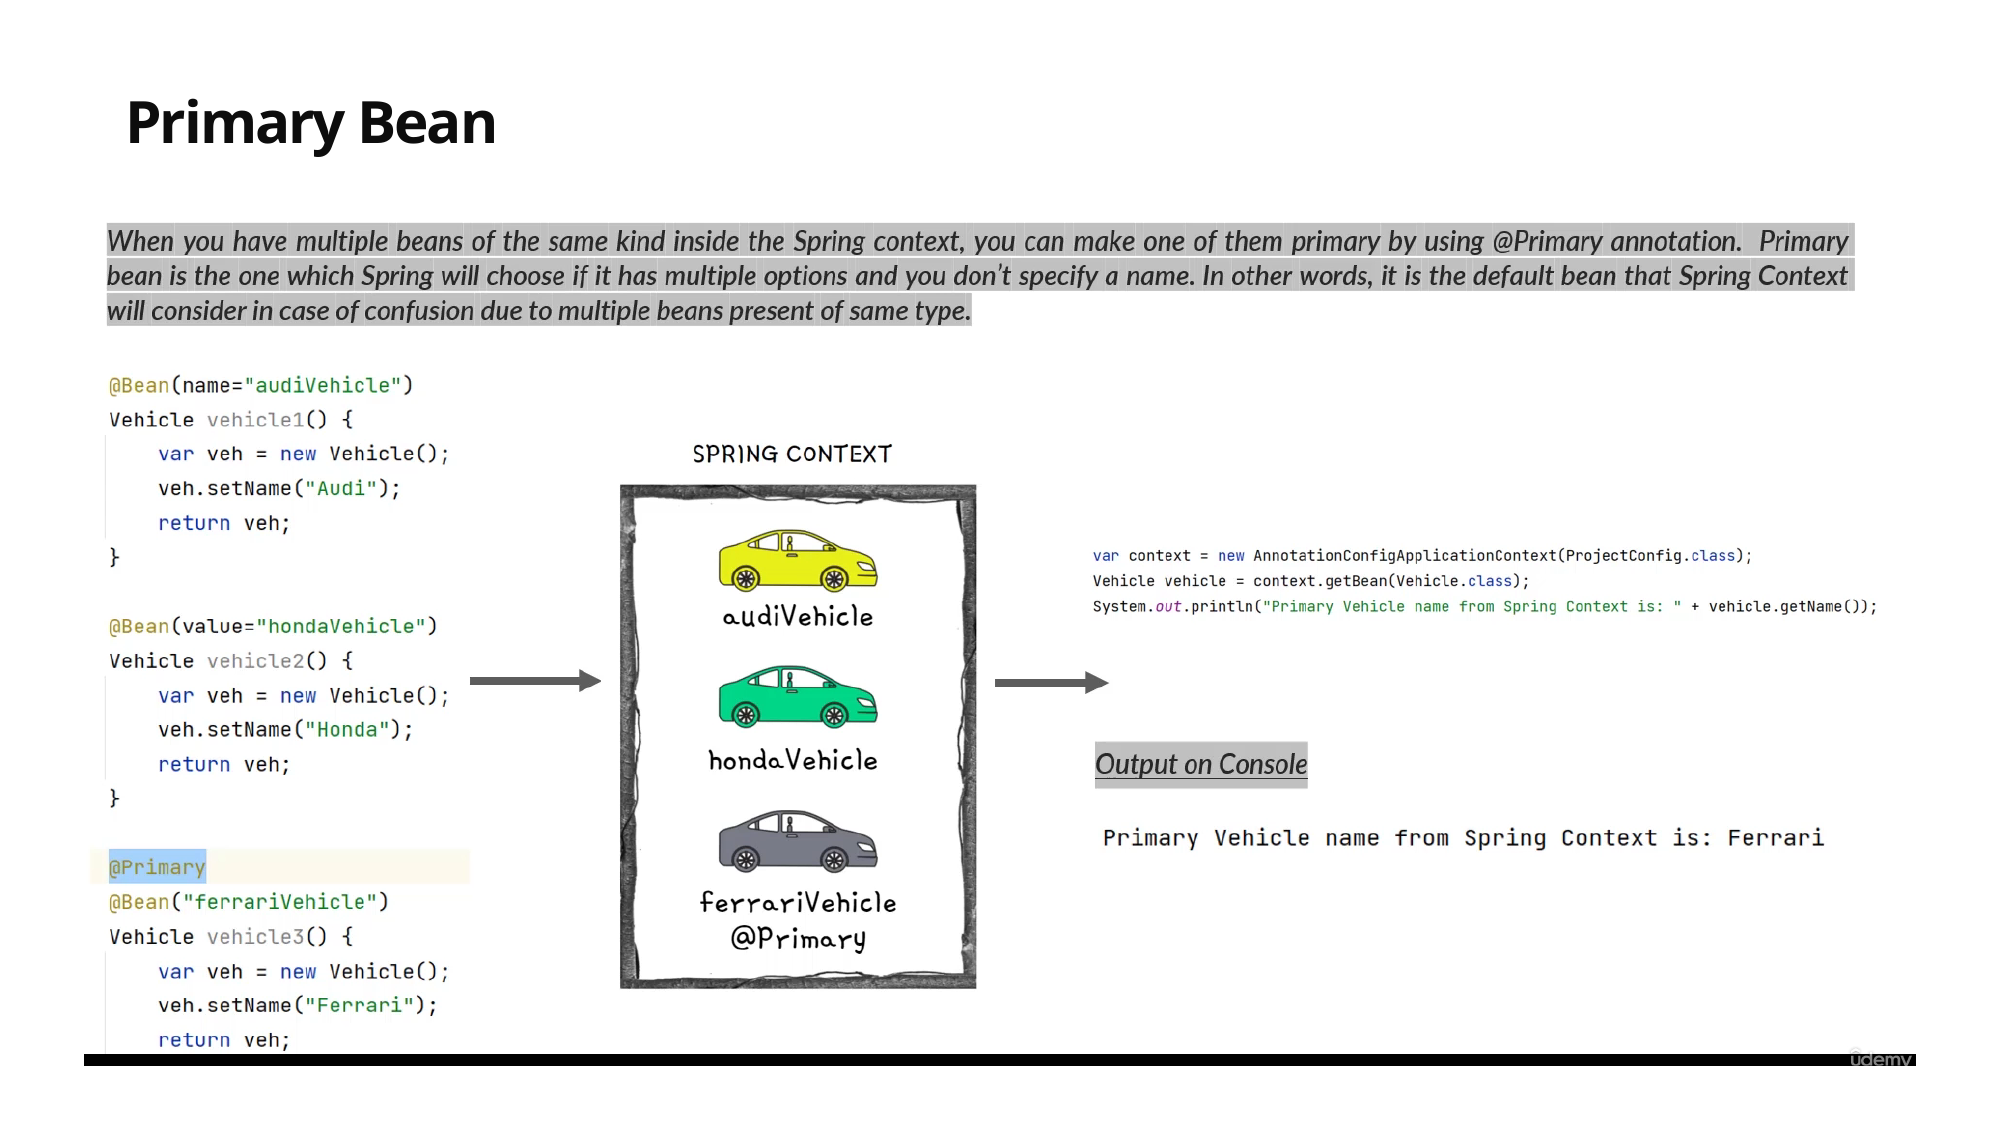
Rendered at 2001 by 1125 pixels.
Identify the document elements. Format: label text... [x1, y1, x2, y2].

text_box Primary Bean [125, 84, 1780, 156]
picture [84, 222, 1916, 1066]
